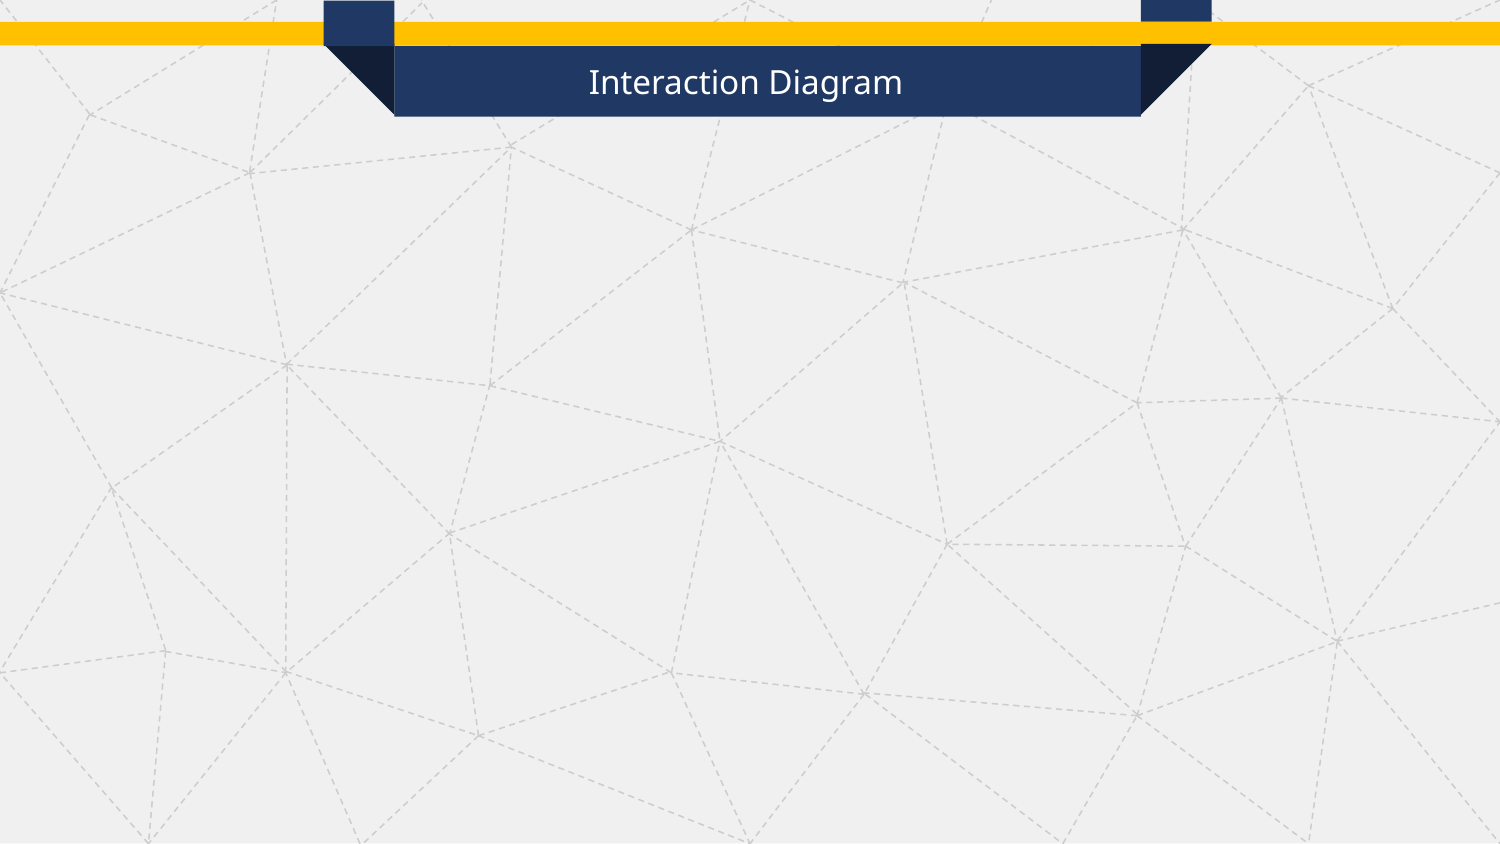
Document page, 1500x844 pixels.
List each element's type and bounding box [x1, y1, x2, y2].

text_box [0, 0, 1500, 117]
